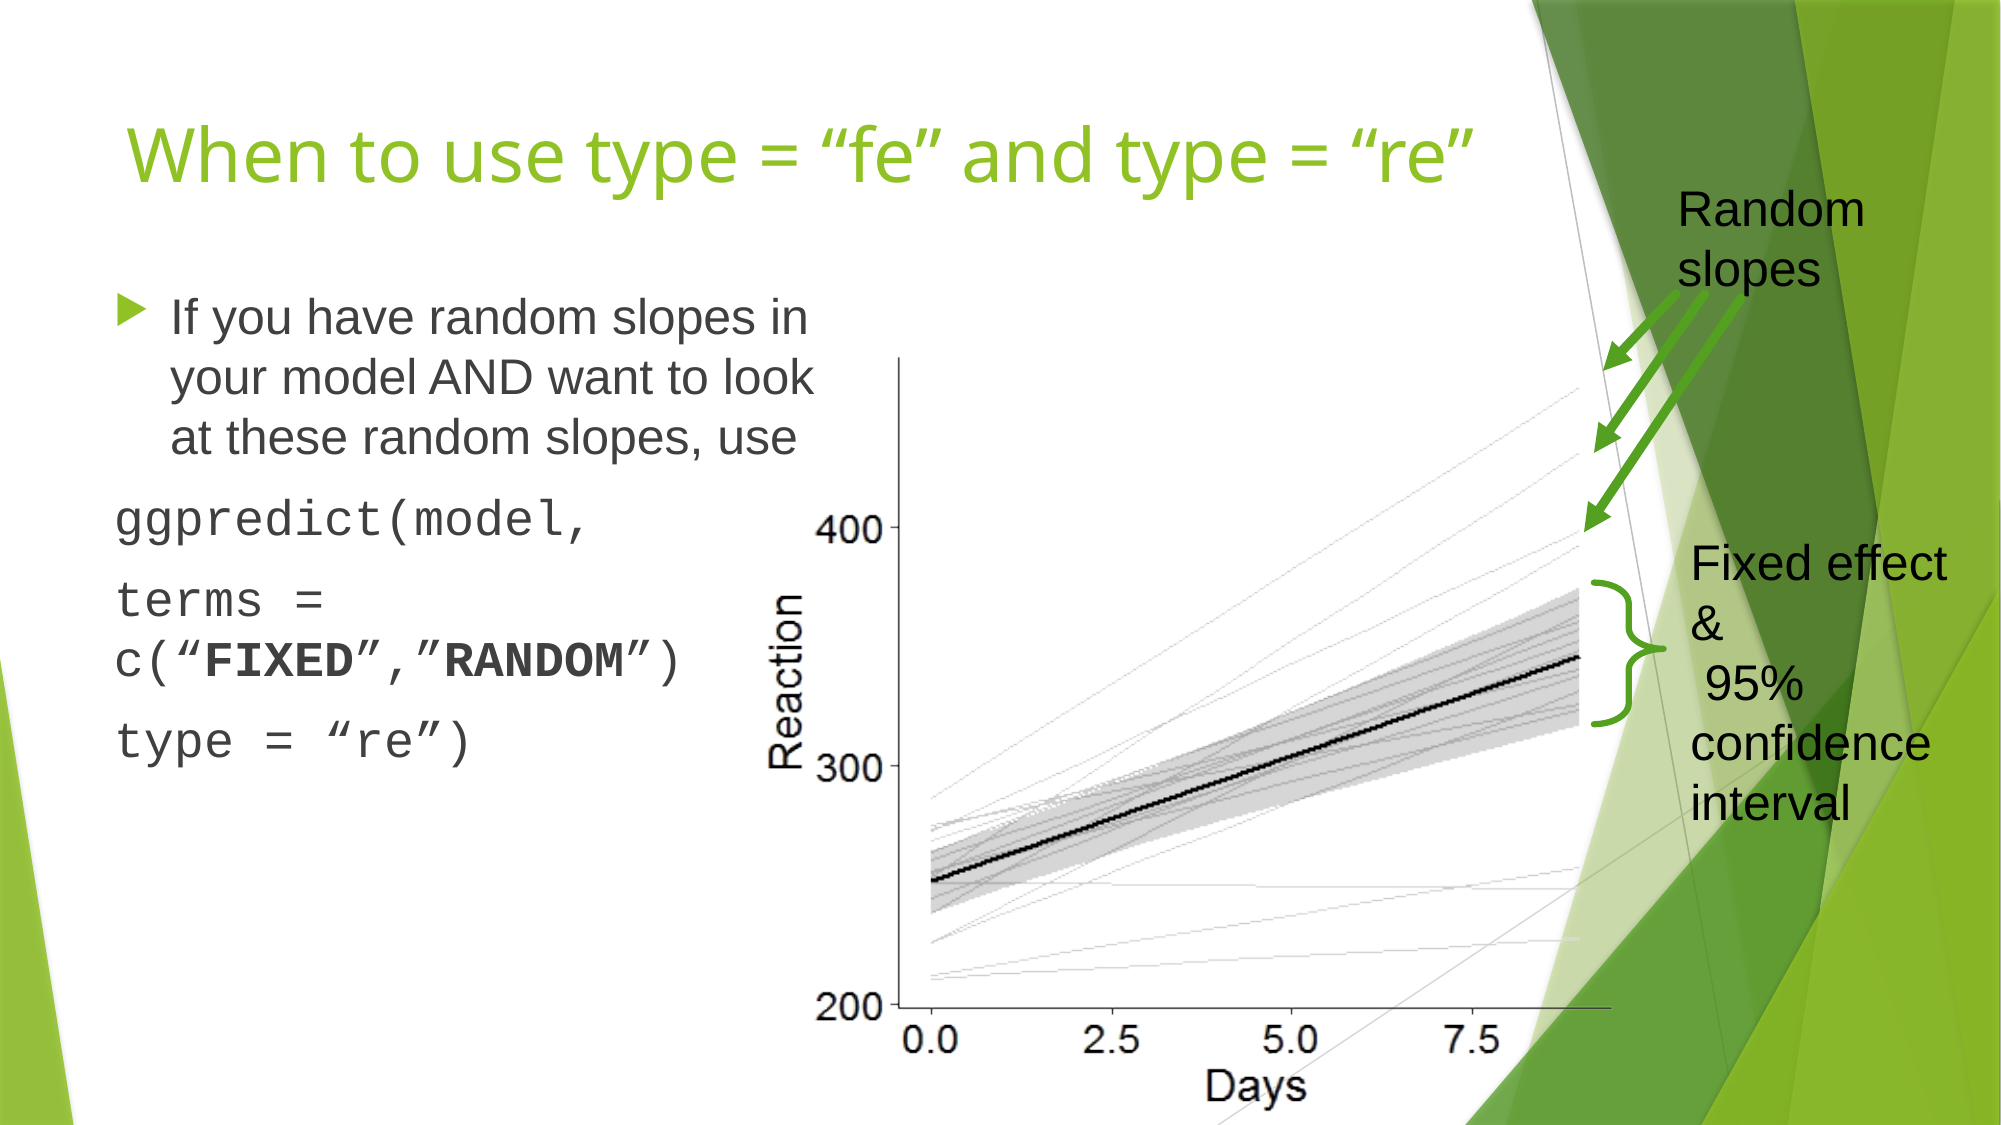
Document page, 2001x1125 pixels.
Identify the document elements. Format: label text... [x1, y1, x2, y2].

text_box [1593, 293, 1705, 297]
text_box Random slopes [1662, 168, 1959, 304]
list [752, 344, 1628, 1125]
text_box [1632, 634, 1665, 663]
text_box Fixed effect & 95% confidence interval [1675, 523, 1994, 839]
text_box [1583, 297, 1742, 533]
title When to use type = “fe” and type = “re” [111, 99, 1522, 317]
list If you have random slopes in your model AND want to look at these random slopes, use ggpredict(model, terms = c(“FIXED”,”RANDOM”) type = “re”) [98, 277, 850, 992]
